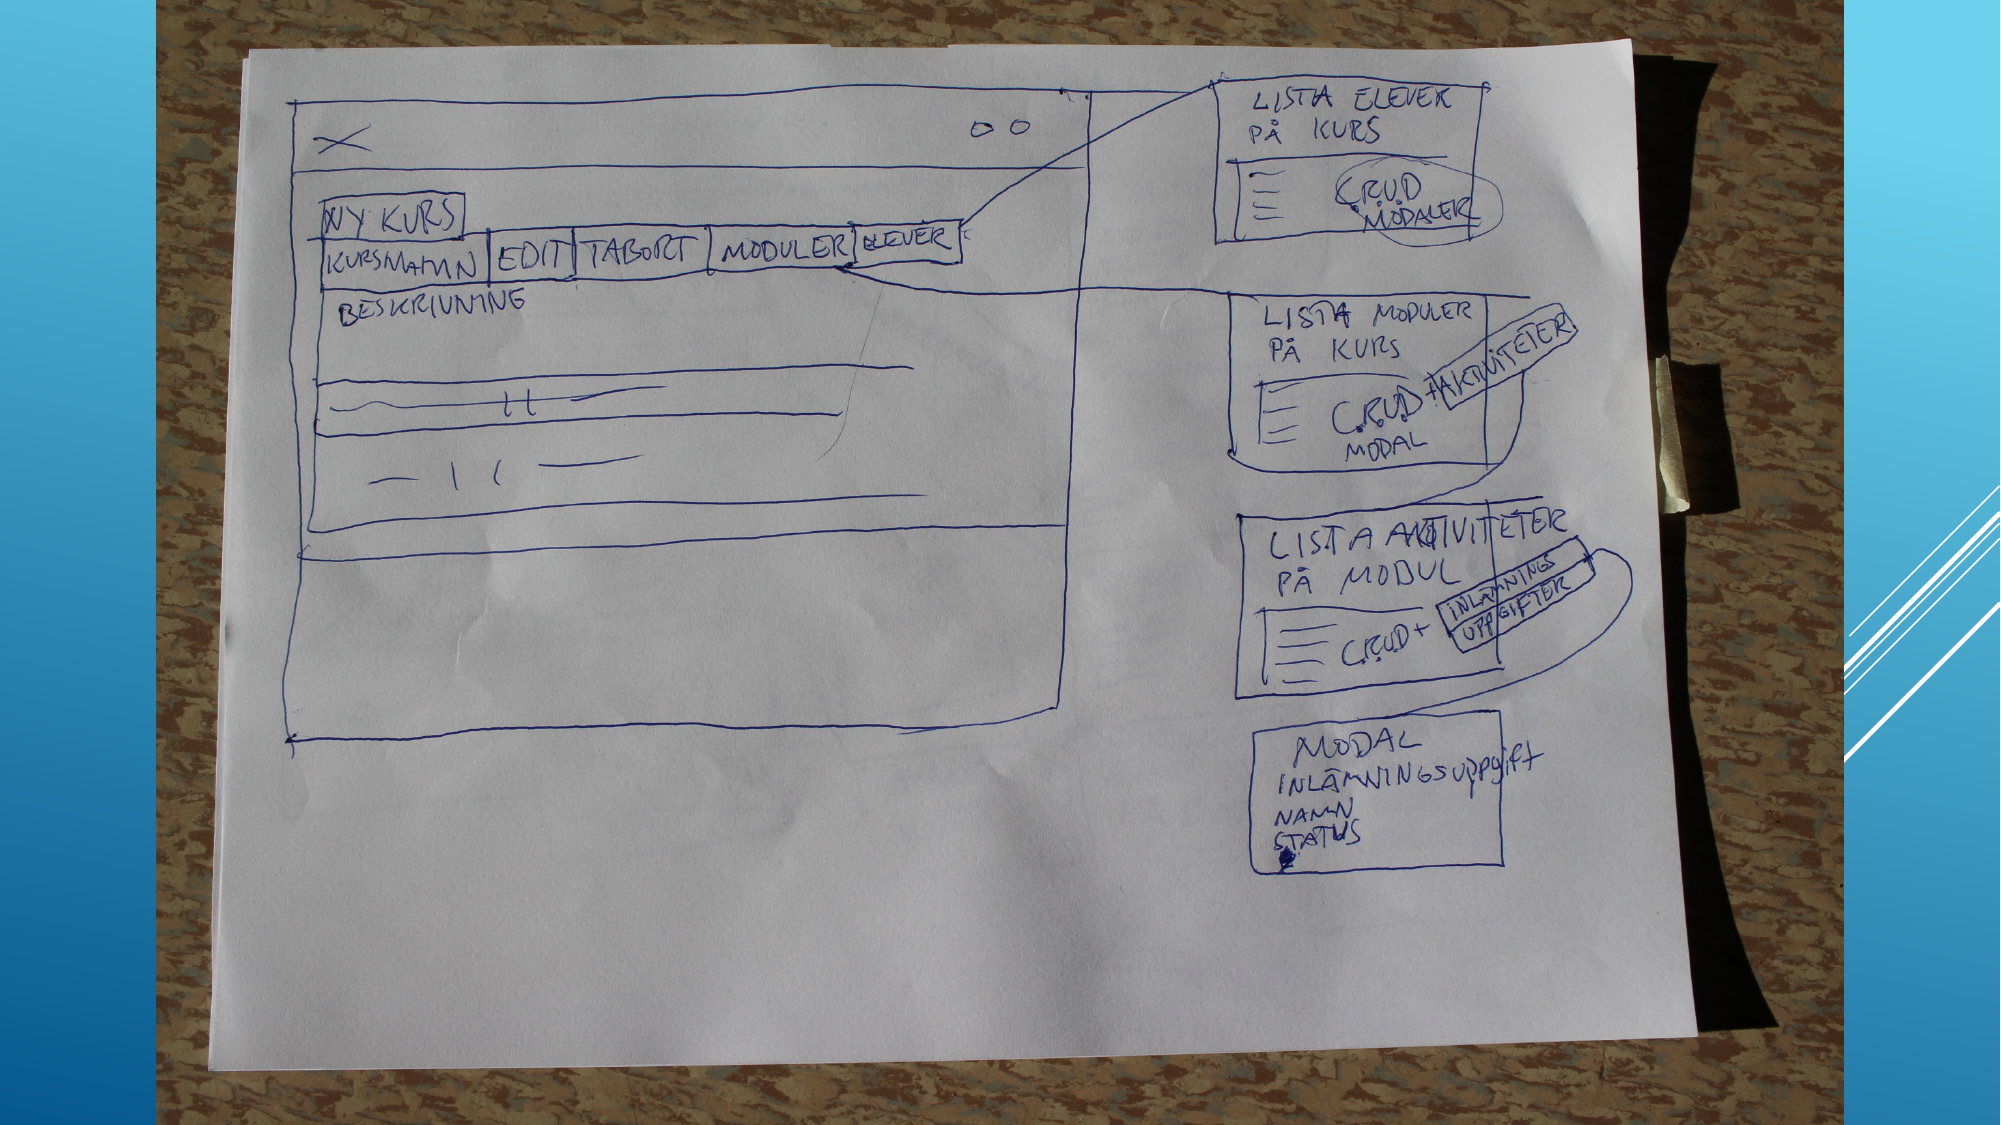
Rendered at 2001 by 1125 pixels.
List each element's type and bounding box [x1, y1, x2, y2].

picture [155, 0, 1844, 1125]
